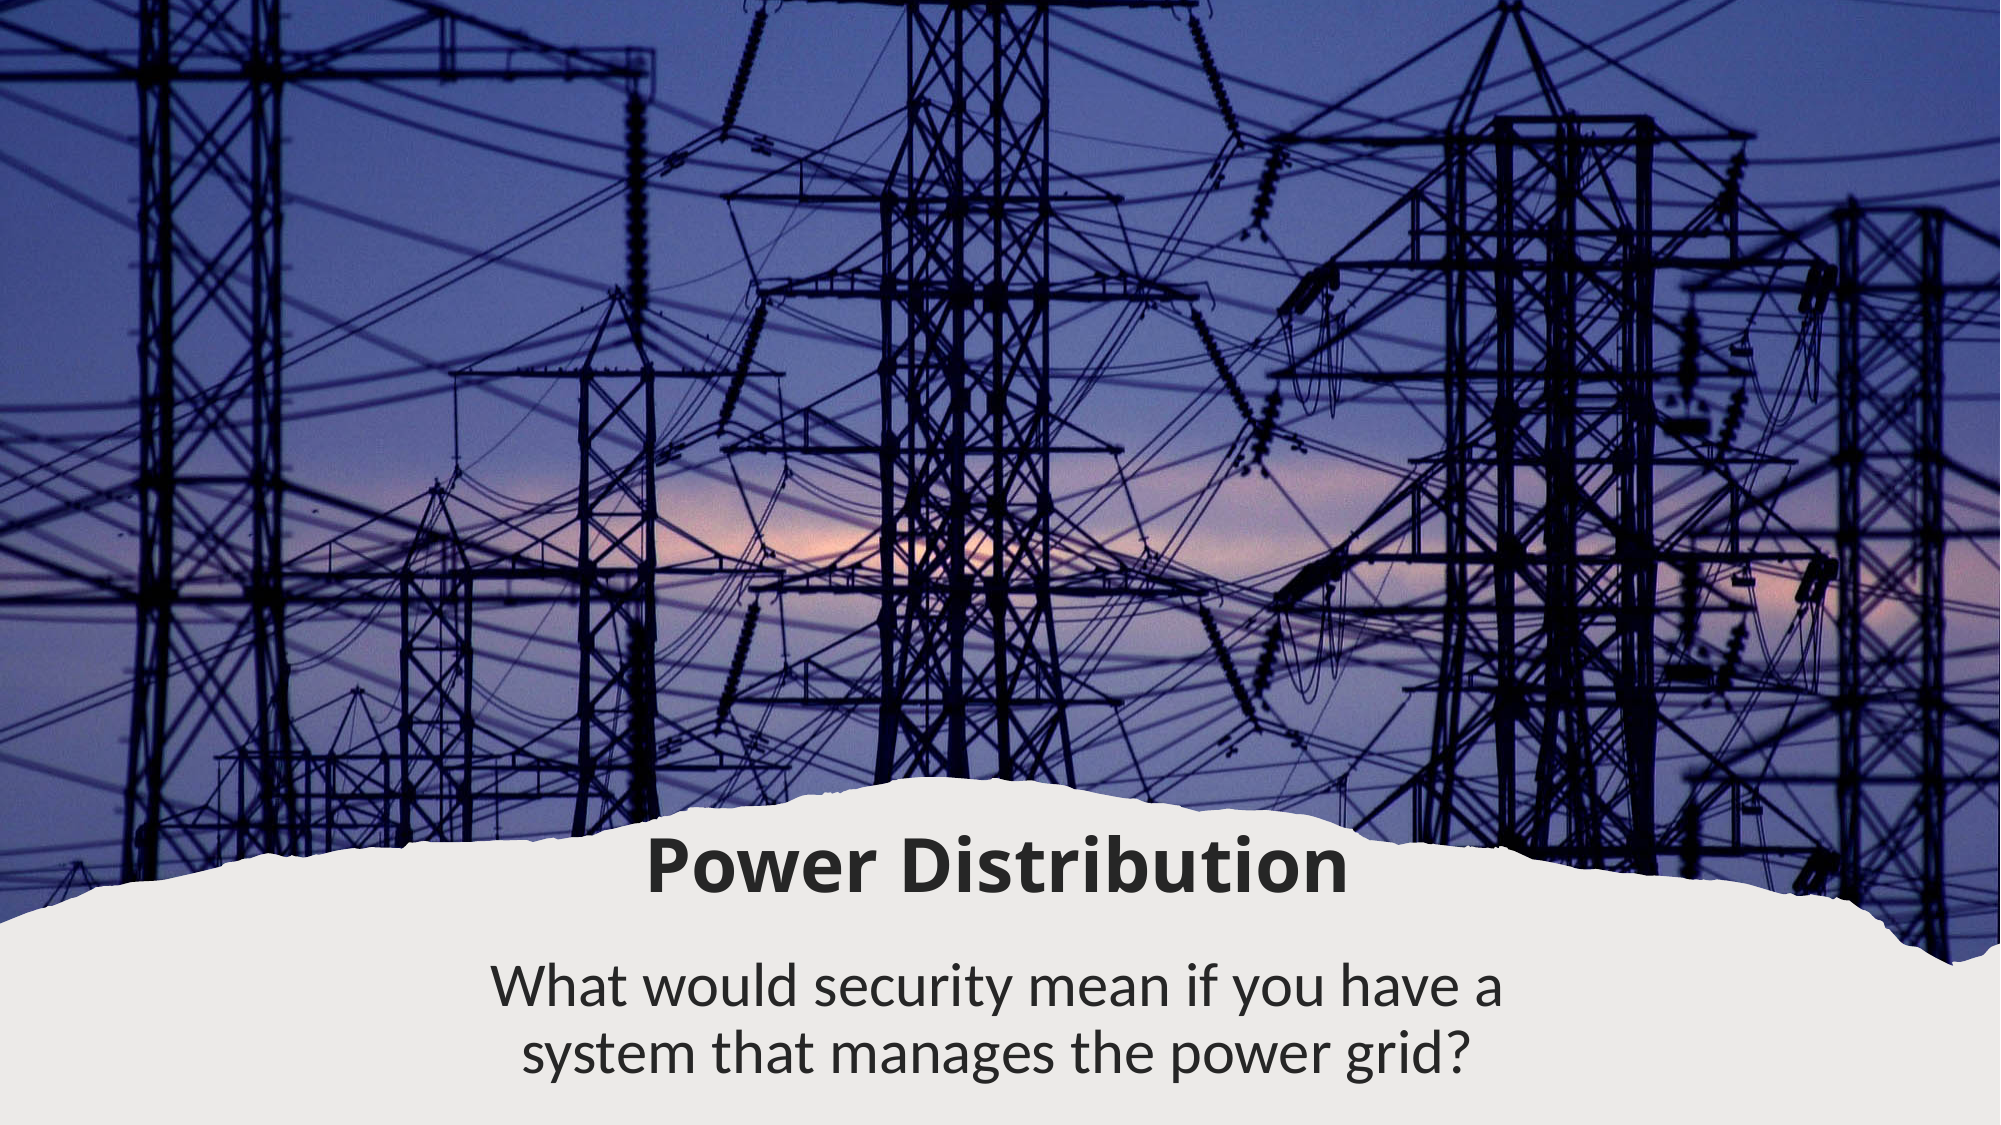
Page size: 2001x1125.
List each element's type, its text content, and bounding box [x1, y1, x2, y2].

list What would security mean if you have a system that manages the power grid? [398, 966, 1598, 1005]
slide_number 24 [1412, 1042, 1863, 1103]
text_box [0, 966, 2000, 1125]
picture [0, 0, 2000, 966]
